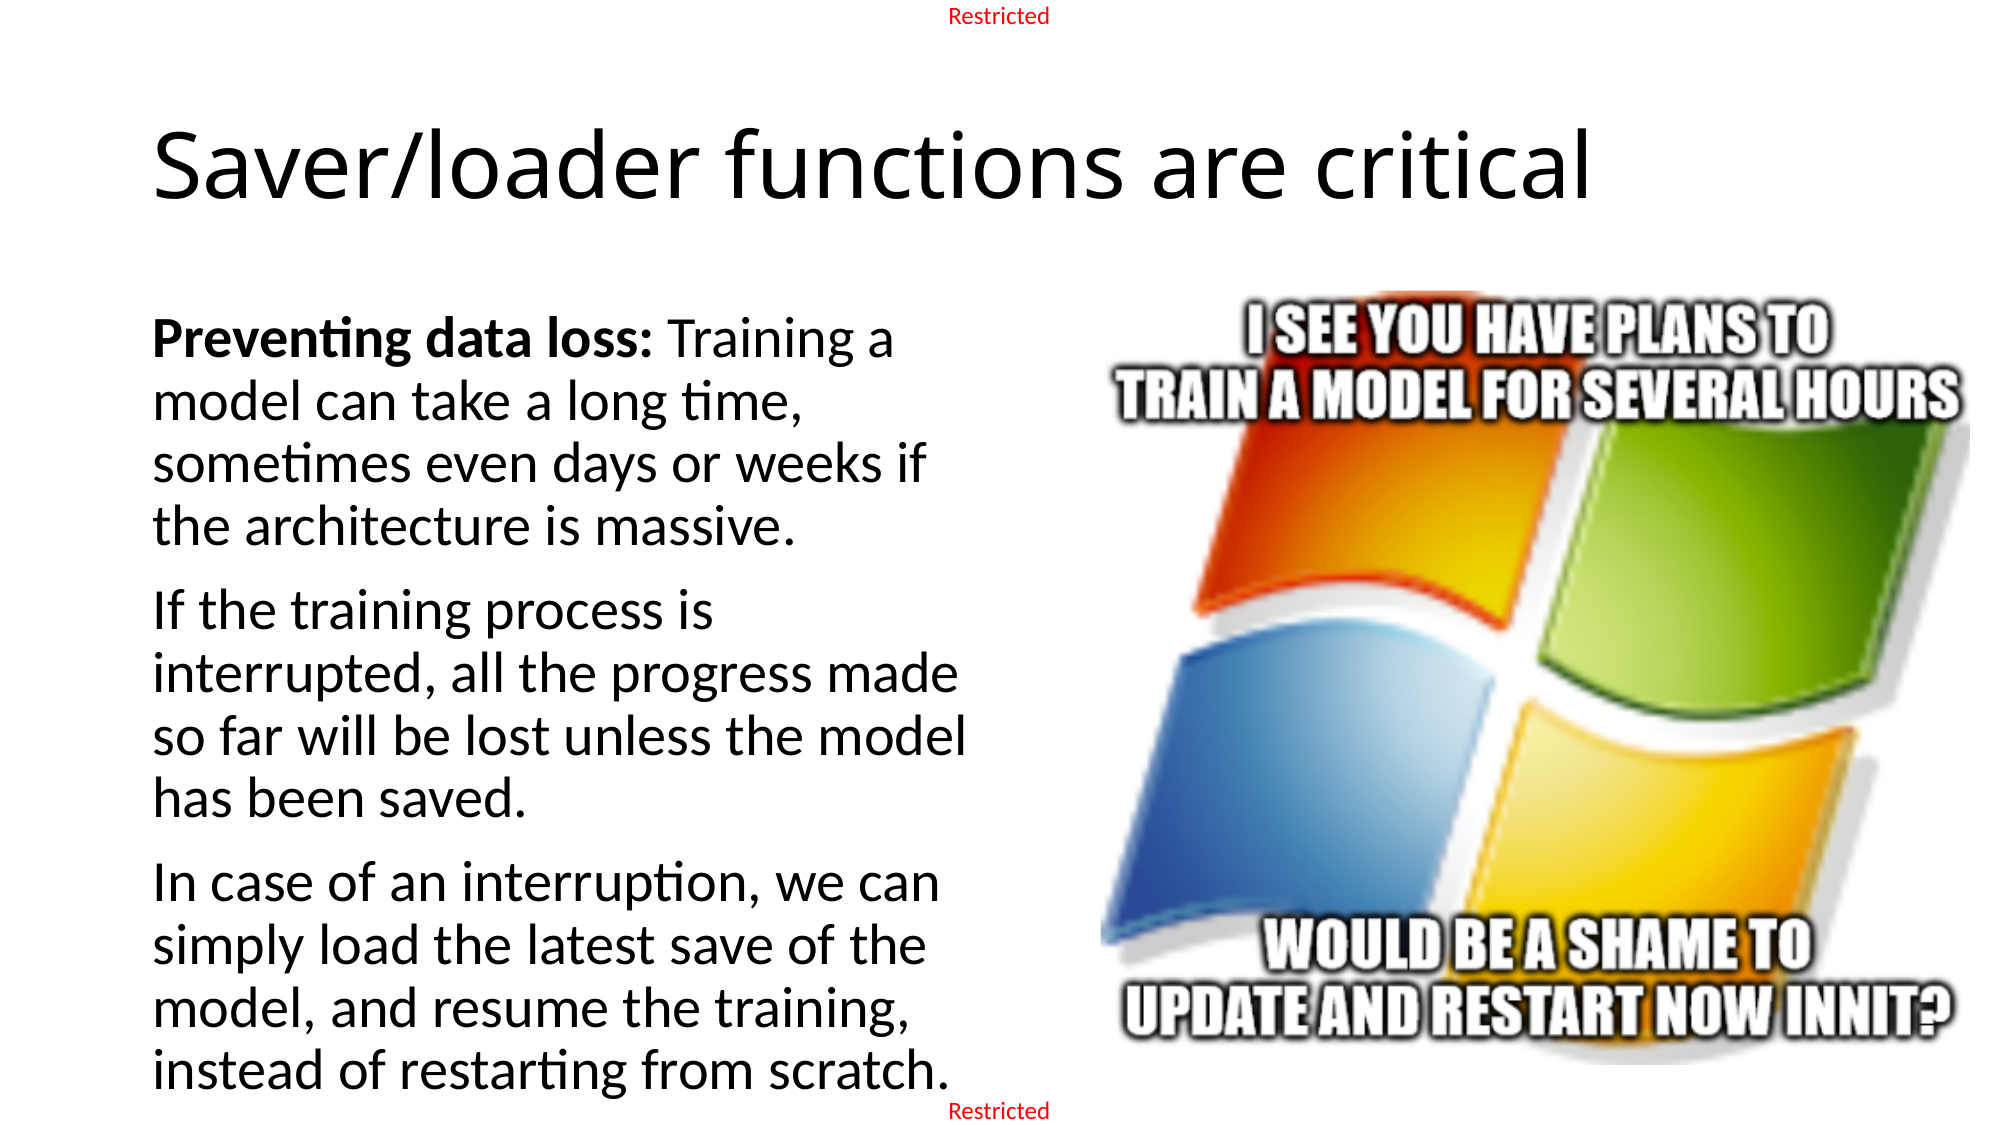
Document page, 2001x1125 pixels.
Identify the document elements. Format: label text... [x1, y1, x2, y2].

title Saver/loader functions are critical [137, 59, 1863, 278]
list Preventing data loss: Training a model can take a long time, sometimes even days or weeks if the architecture is massive. If the training process is interrupted, all the progress made so far will be lost unless the model has been saved. In case of an interruption, we can simply load the latest save of the model, and resume the training, instead of restarting from scratch. [137, 299, 1027, 1125]
picture [1094, 284, 1970, 1065]
